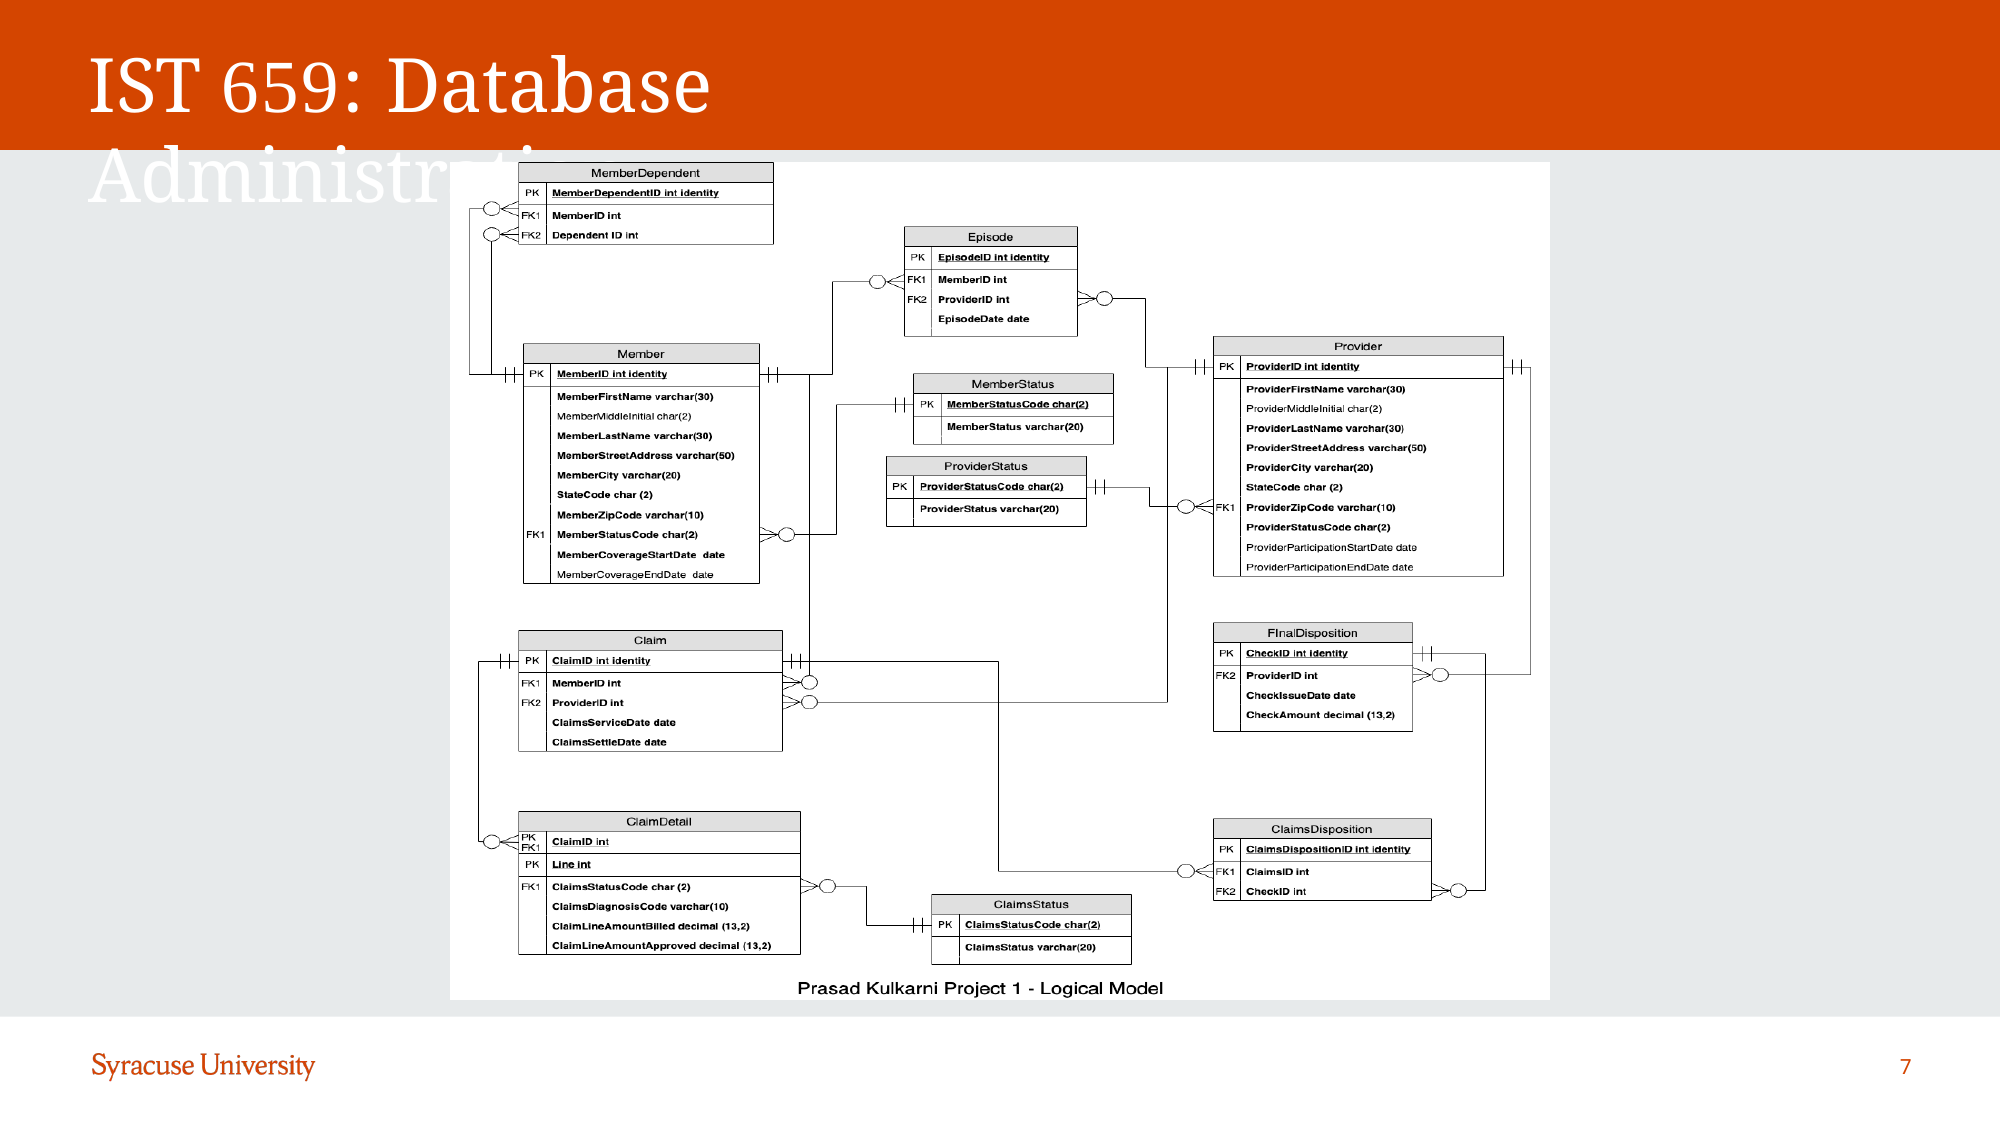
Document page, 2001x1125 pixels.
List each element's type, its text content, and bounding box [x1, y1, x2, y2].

picture [91, 1052, 316, 1082]
title IST 659: Database Administration [86, 35, 1224, 226]
picture [449, 162, 1551, 1001]
slide_number 7 [1893, 1054, 1920, 1083]
